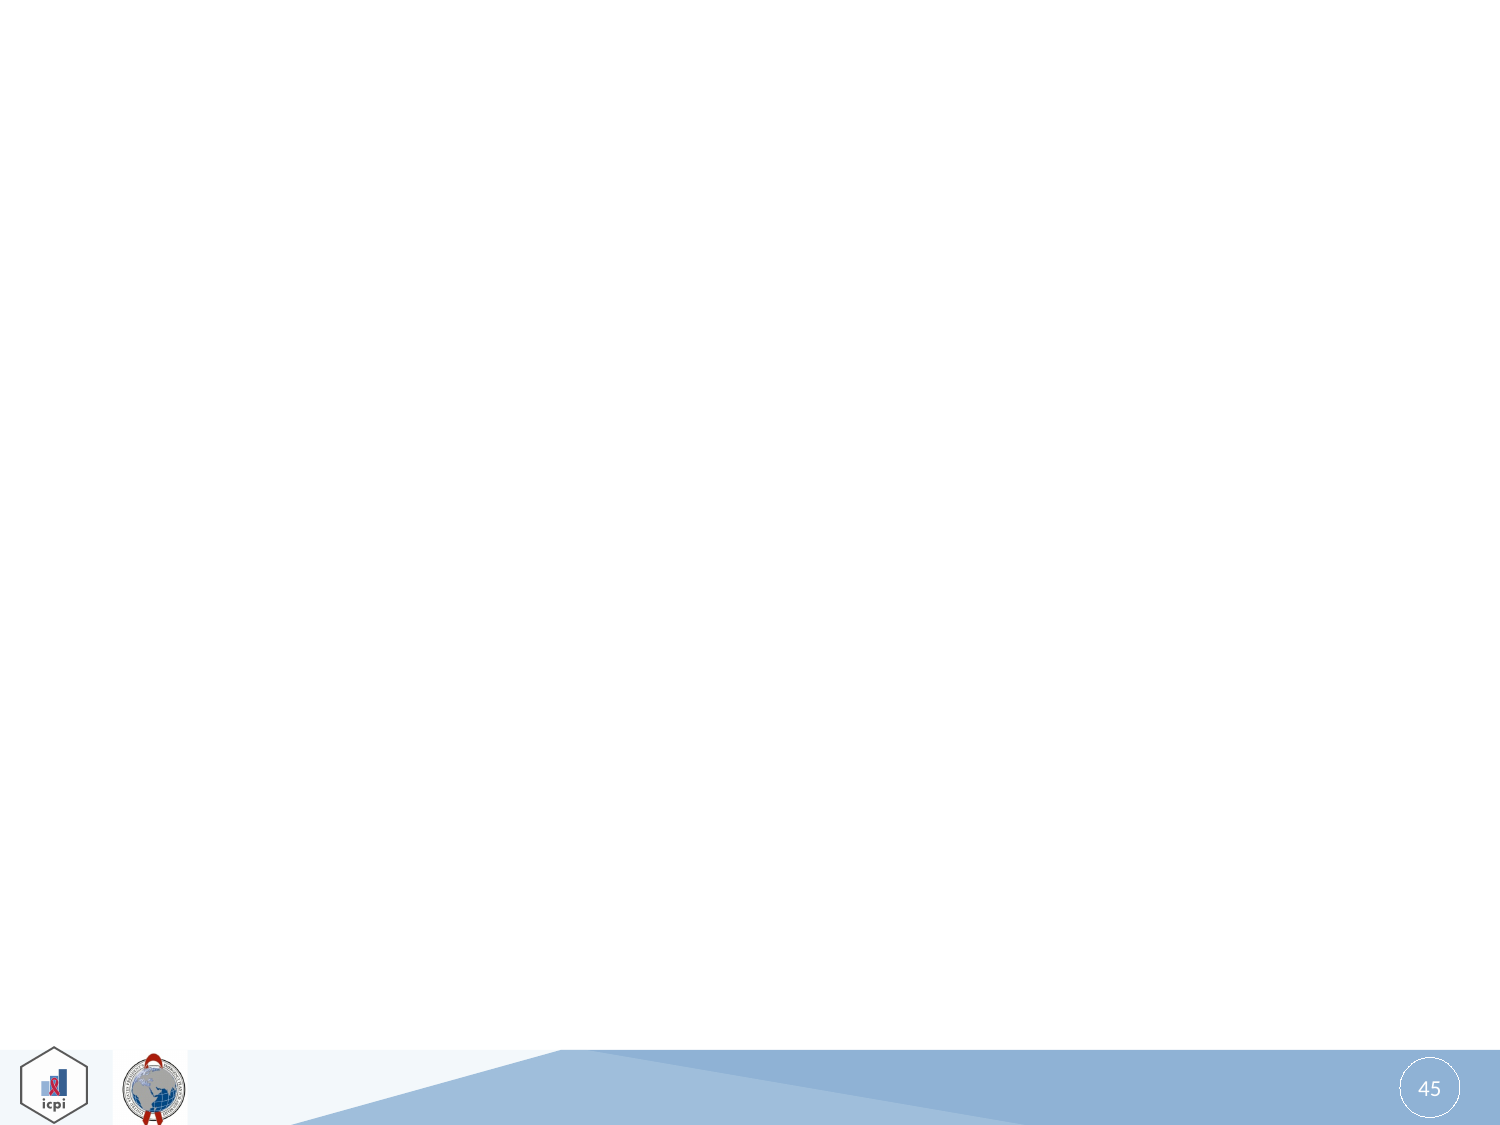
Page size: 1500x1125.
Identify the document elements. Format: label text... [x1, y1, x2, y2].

picture [112, 1050, 188, 1125]
picture [20, 1046, 88, 1124]
slide_number 45 [1399, 1057, 1460, 1118]
